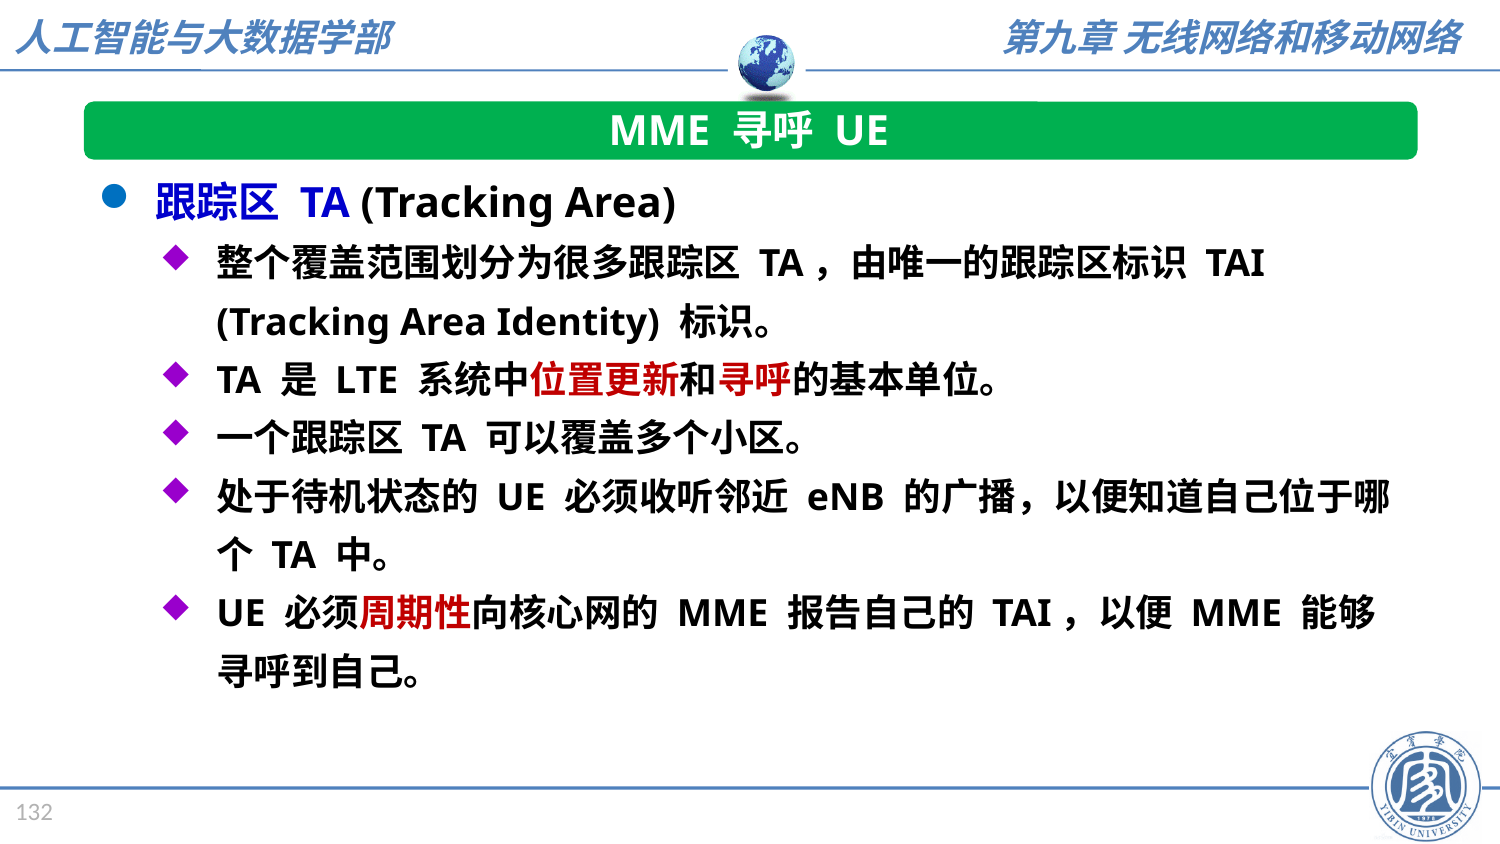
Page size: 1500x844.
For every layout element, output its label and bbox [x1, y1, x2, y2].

picture [736, 33, 796, 96]
slide_number [0, 787, 350, 833]
text_box [83, 96, 1418, 701]
